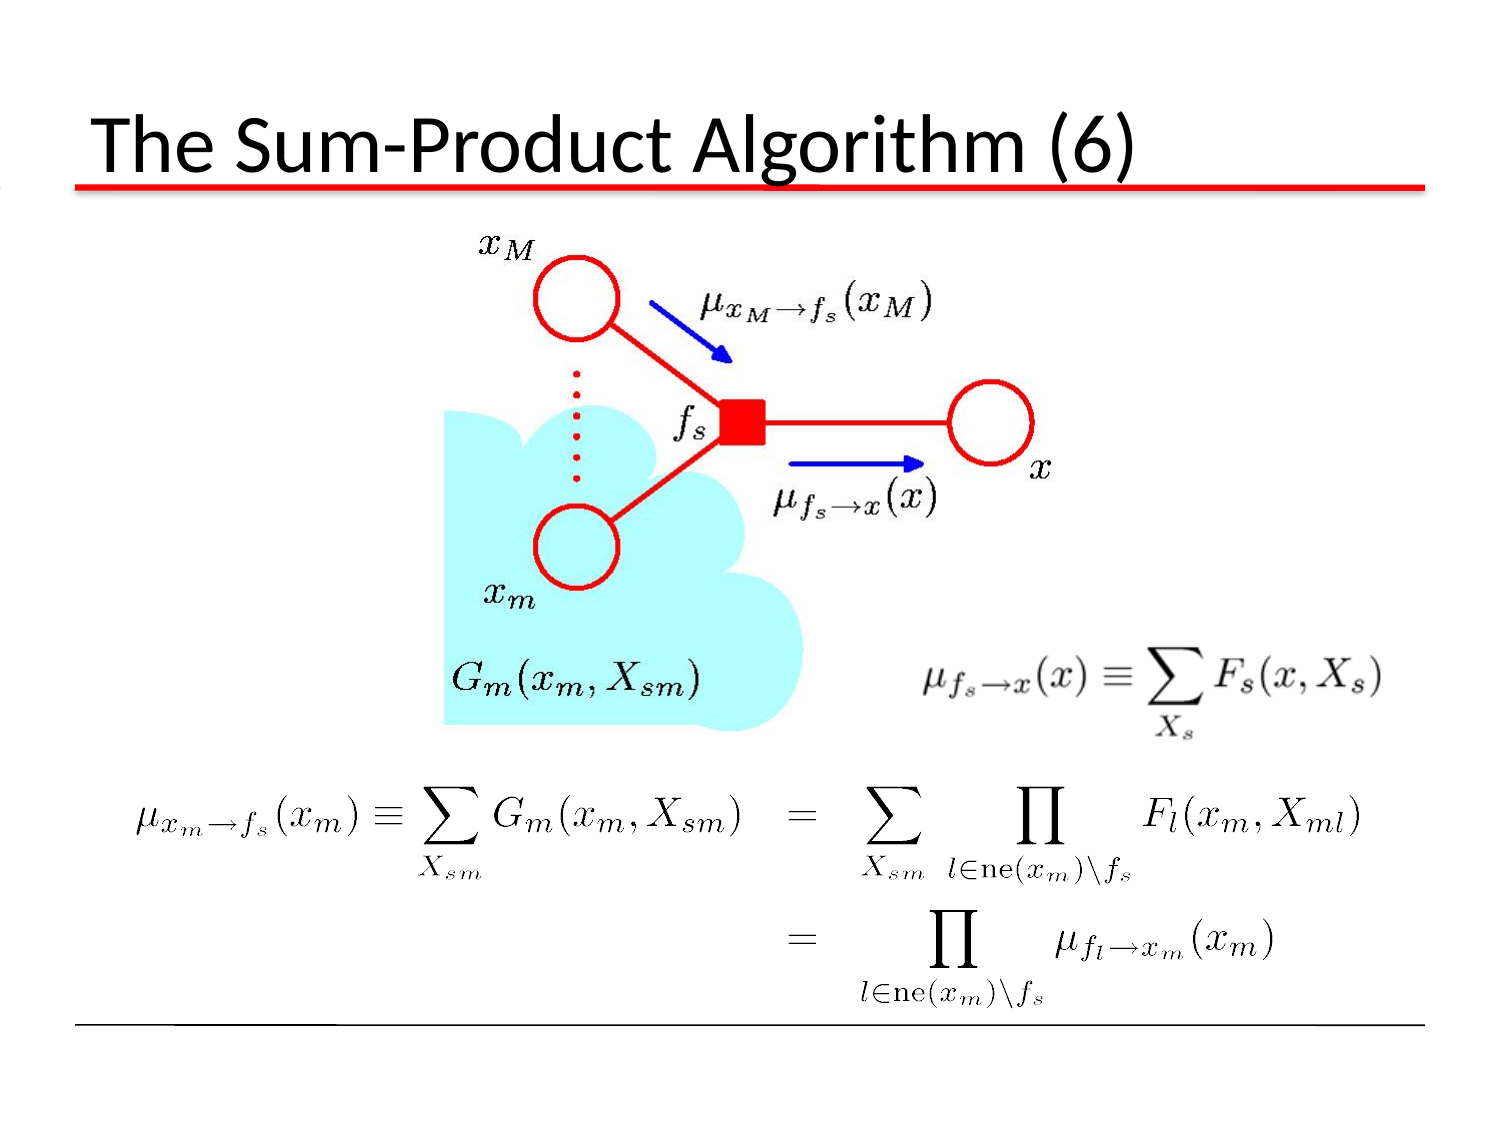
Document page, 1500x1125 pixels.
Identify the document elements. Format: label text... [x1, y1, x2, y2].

picture [133, 784, 1364, 1011]
title The Sum-Product Algorithm (6) [75, 45, 1425, 233]
picture [439, 234, 1382, 747]
